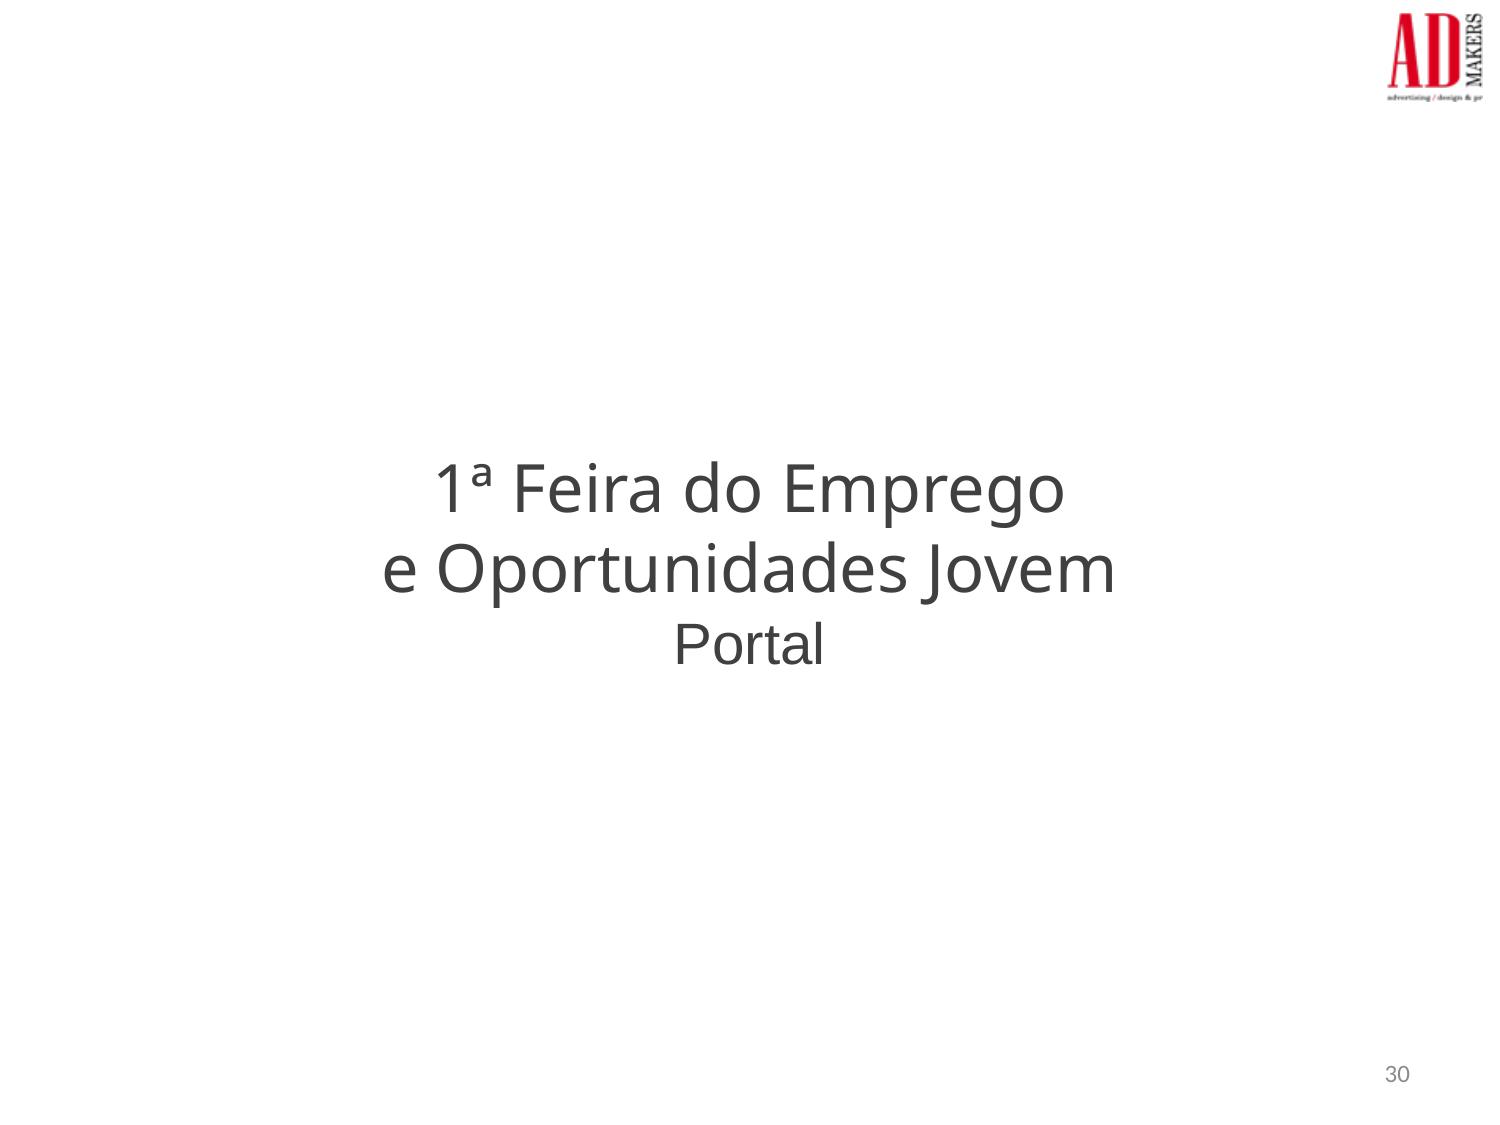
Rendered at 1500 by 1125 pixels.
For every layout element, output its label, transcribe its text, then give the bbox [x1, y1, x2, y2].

slide_number 30 [1074, 1042, 1425, 1103]
picture [1387, 12, 1483, 102]
text_box 1ª Feira do Emprego e Oportunidades Jovem Portal [58, 438, 1442, 684]
